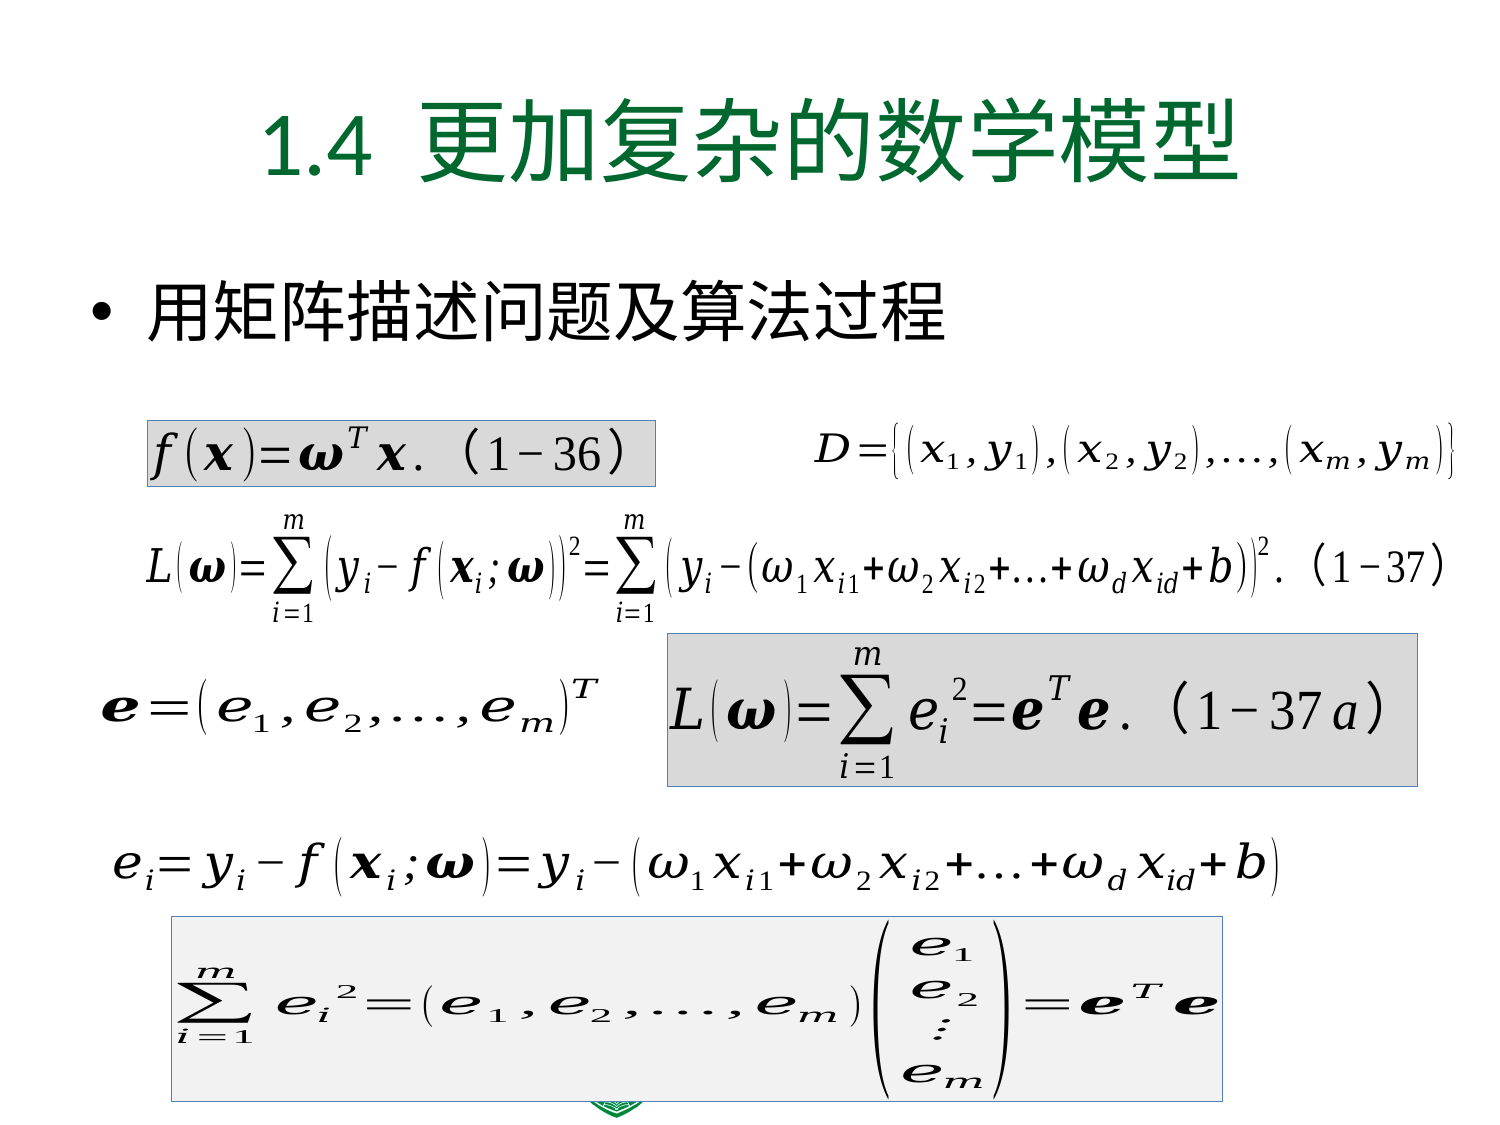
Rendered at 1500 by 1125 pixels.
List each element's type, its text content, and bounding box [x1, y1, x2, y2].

title 1.4 更加复杂的数学模型 [75, 45, 1425, 233]
list 用矩阵描述问题及算法过程 [75, 262, 1425, 1005]
picture [573, 1102, 656, 1119]
